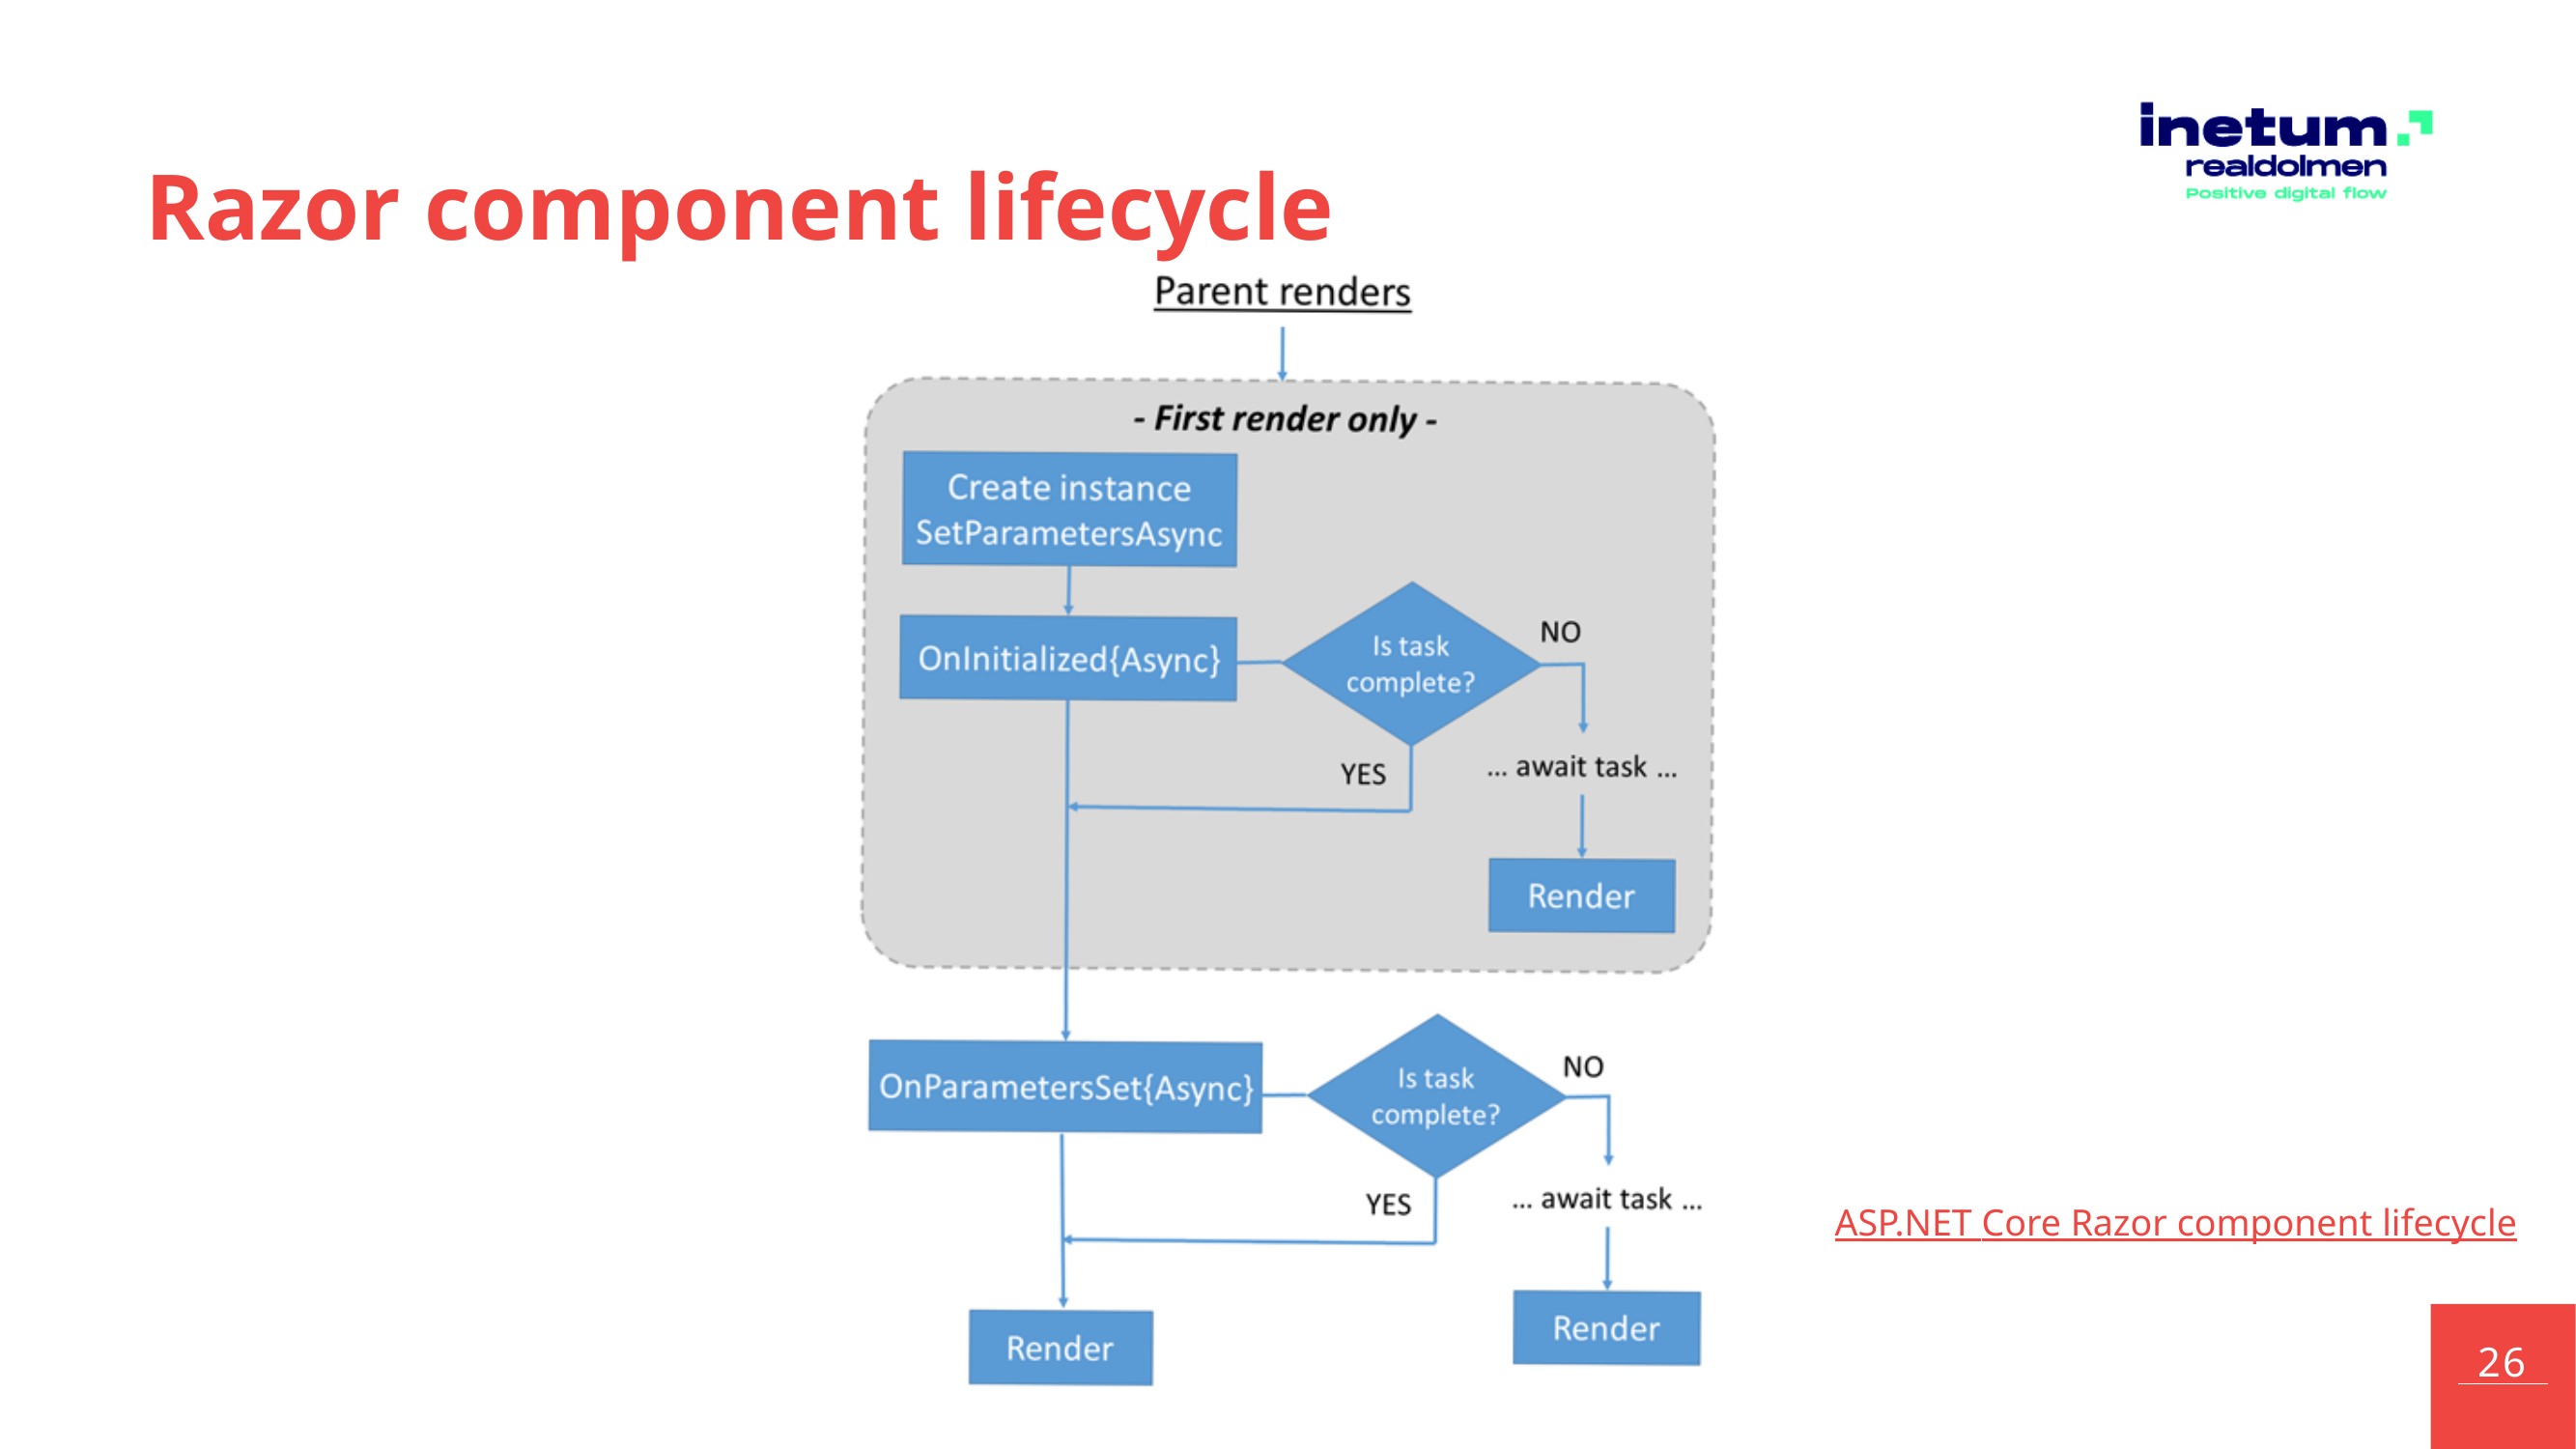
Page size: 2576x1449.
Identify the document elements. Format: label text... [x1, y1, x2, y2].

title Razor component lifecycle [142, 147, 2109, 260]
picture [857, 268, 1718, 1390]
text_box ASP.NET Core Razor component lifecycle [1820, 1192, 2533, 1256]
picture [2118, 68, 2457, 218]
